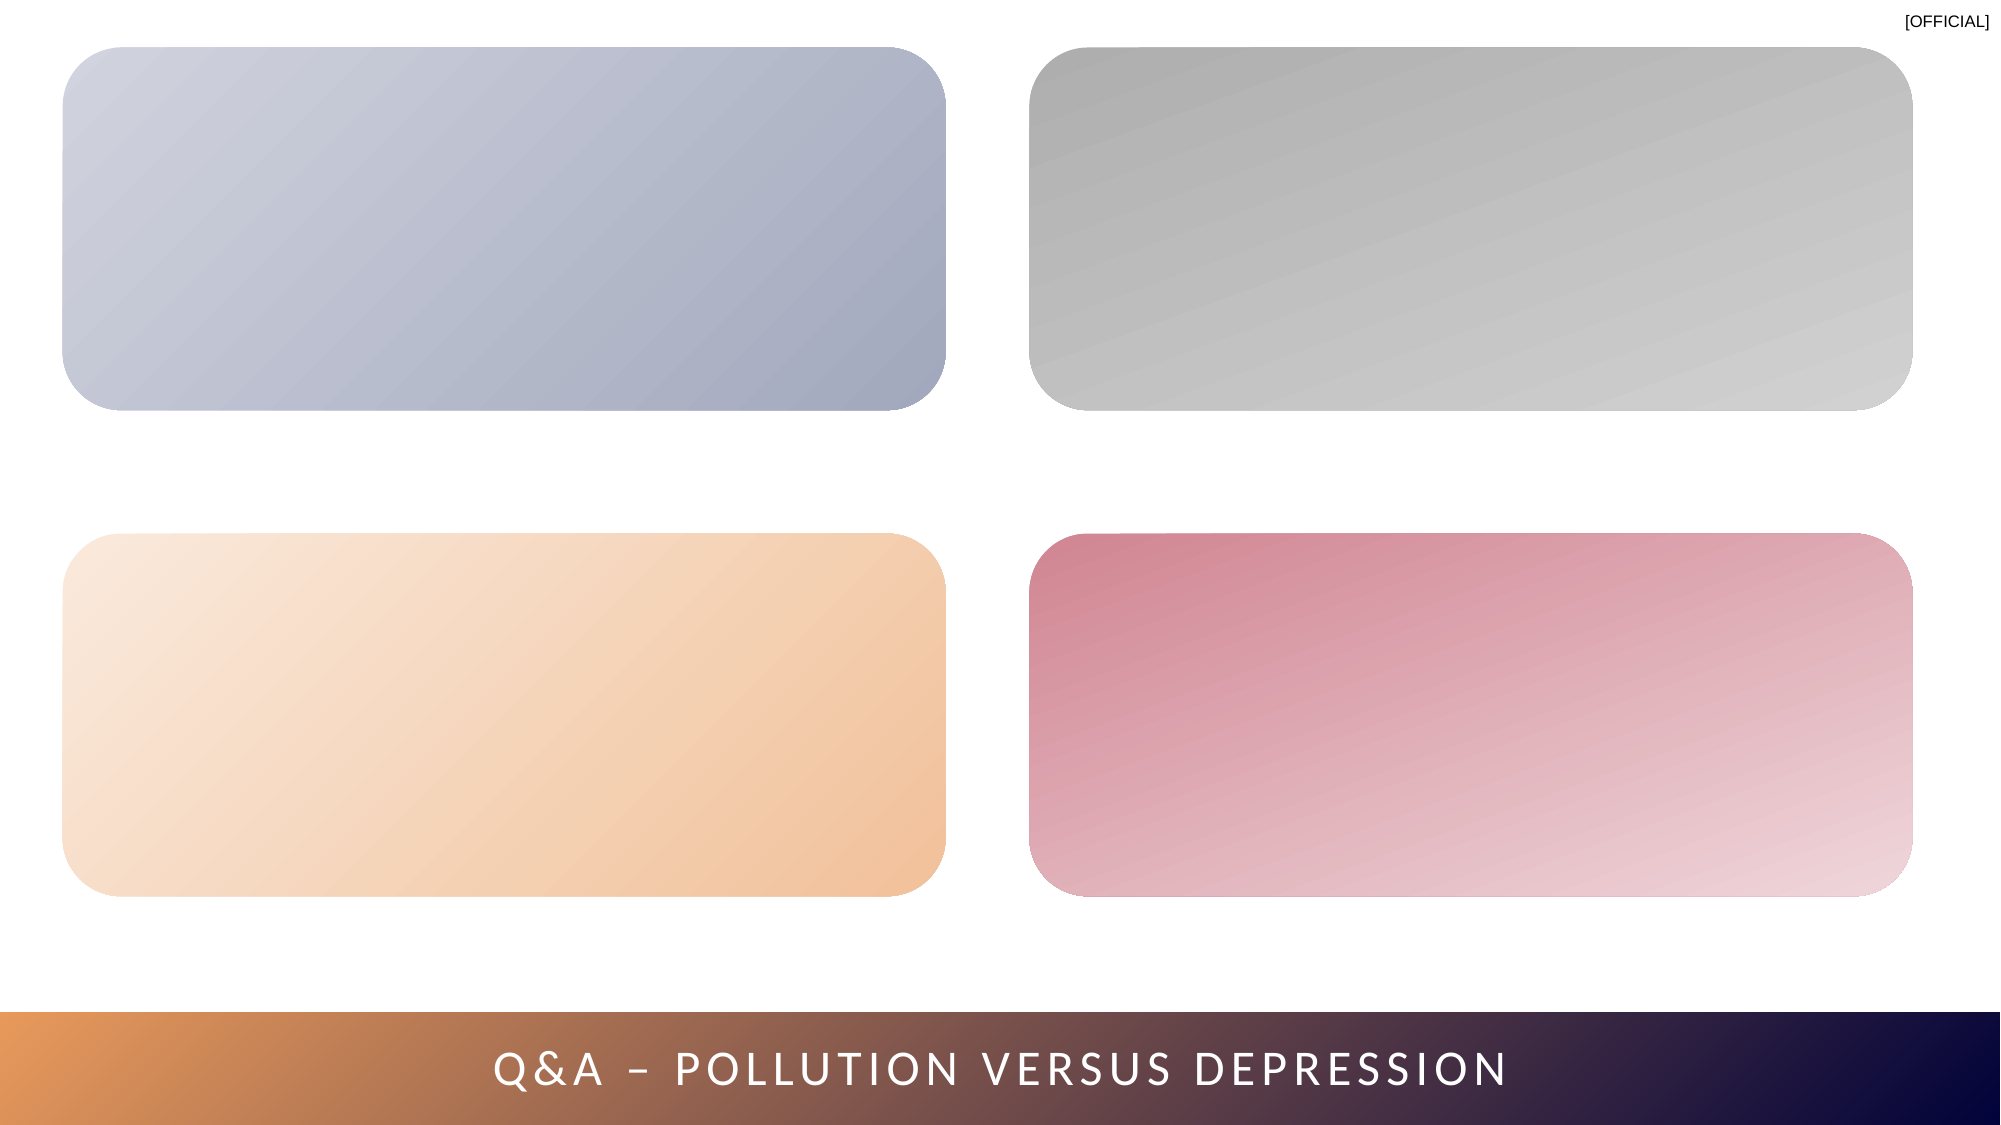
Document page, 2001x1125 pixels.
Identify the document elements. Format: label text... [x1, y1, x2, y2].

text_box [61, 531, 948, 898]
text_box [1027, 531, 1914, 898]
text_box [1027, 45, 1914, 412]
text_box [61, 45, 948, 412]
subtitle Q&A – Pollution Versus Depression [0, 1012, 2000, 1125]
